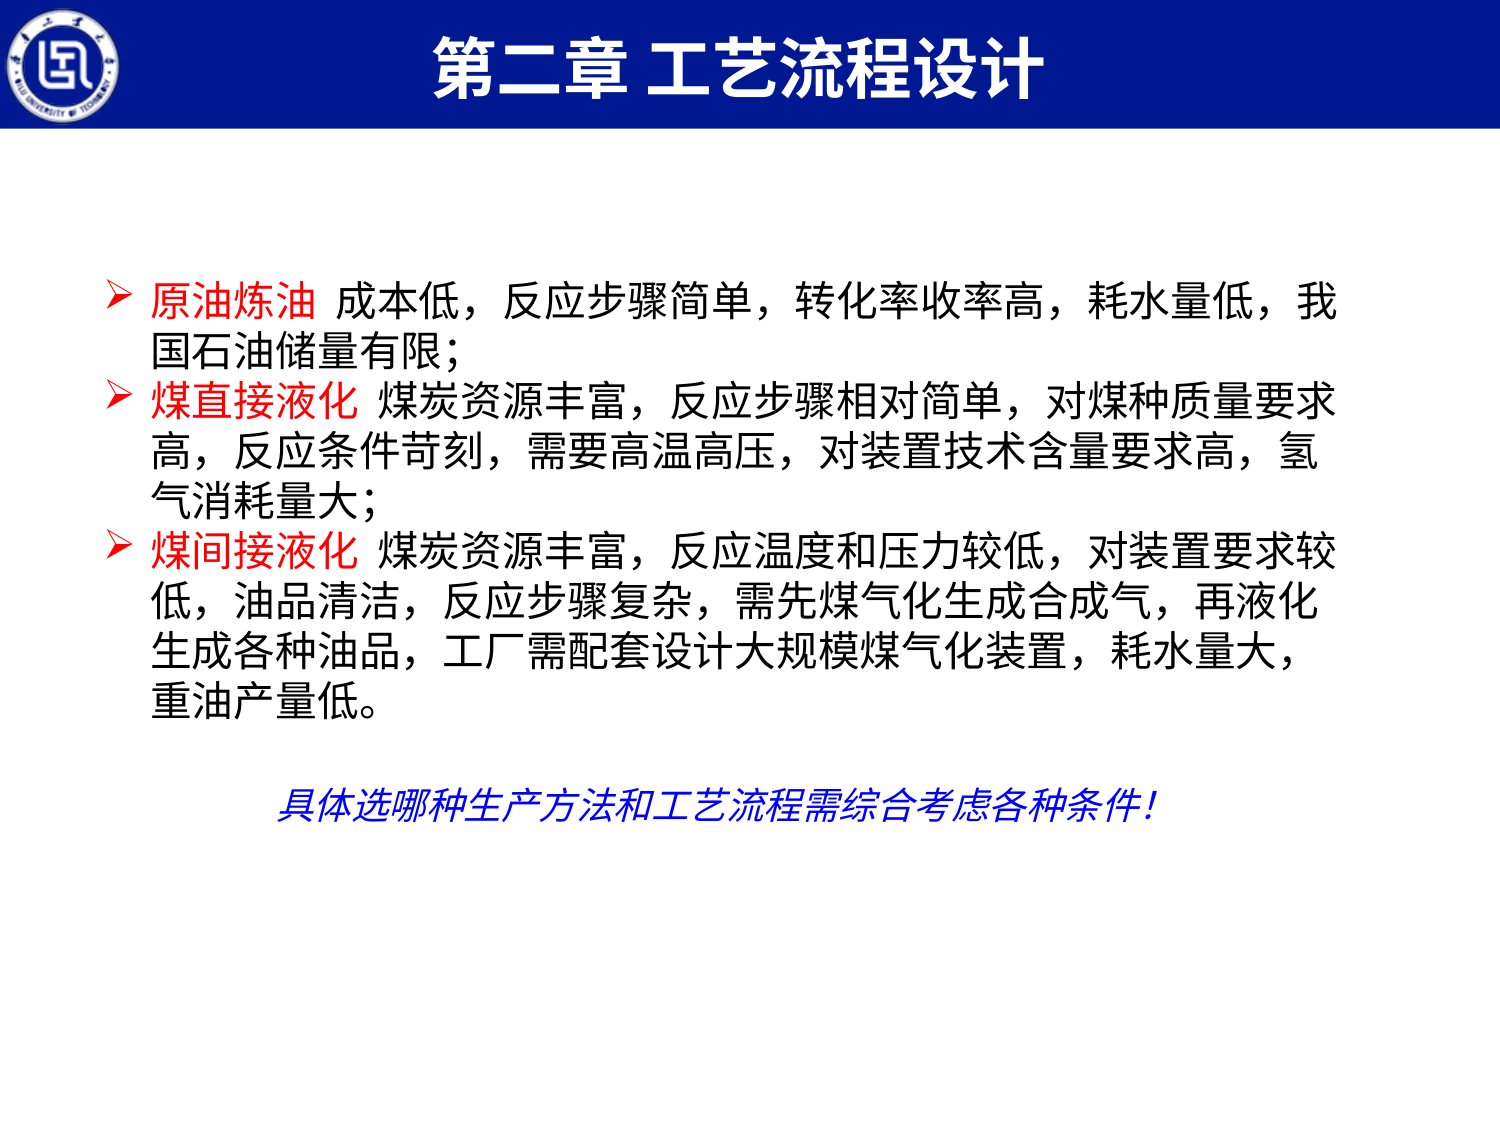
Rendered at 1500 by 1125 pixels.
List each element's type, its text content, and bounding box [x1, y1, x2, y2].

text_box 第二章 工艺流程设计 [58, 19, 1418, 115]
text_box 原油炼油 成本低，反应步骤简单，转化率收率高，耗水量低，我国石油储量有限； 煤直接液化 煤炭资源丰富，反应步骤相对简单，对煤种质量要求高，反应条件苛刻，需要高温高压，对装置技术含量要求高，氢气消耗量大； 煤间接液化 煤炭资源丰富，反应温度和压力较低，对装置要求较低，油品清洁，反应步骤复杂，需先煤气化生成合成气，再液化生成各种油品，工厂需配套设计大规模煤气化装置，耗水量大，重油产量低。 [88, 267, 1365, 733]
text_box 具体选哪种生产方法和工艺流程需综合考虑各种条件！ [261, 775, 1192, 835]
picture [1, 7, 123, 126]
